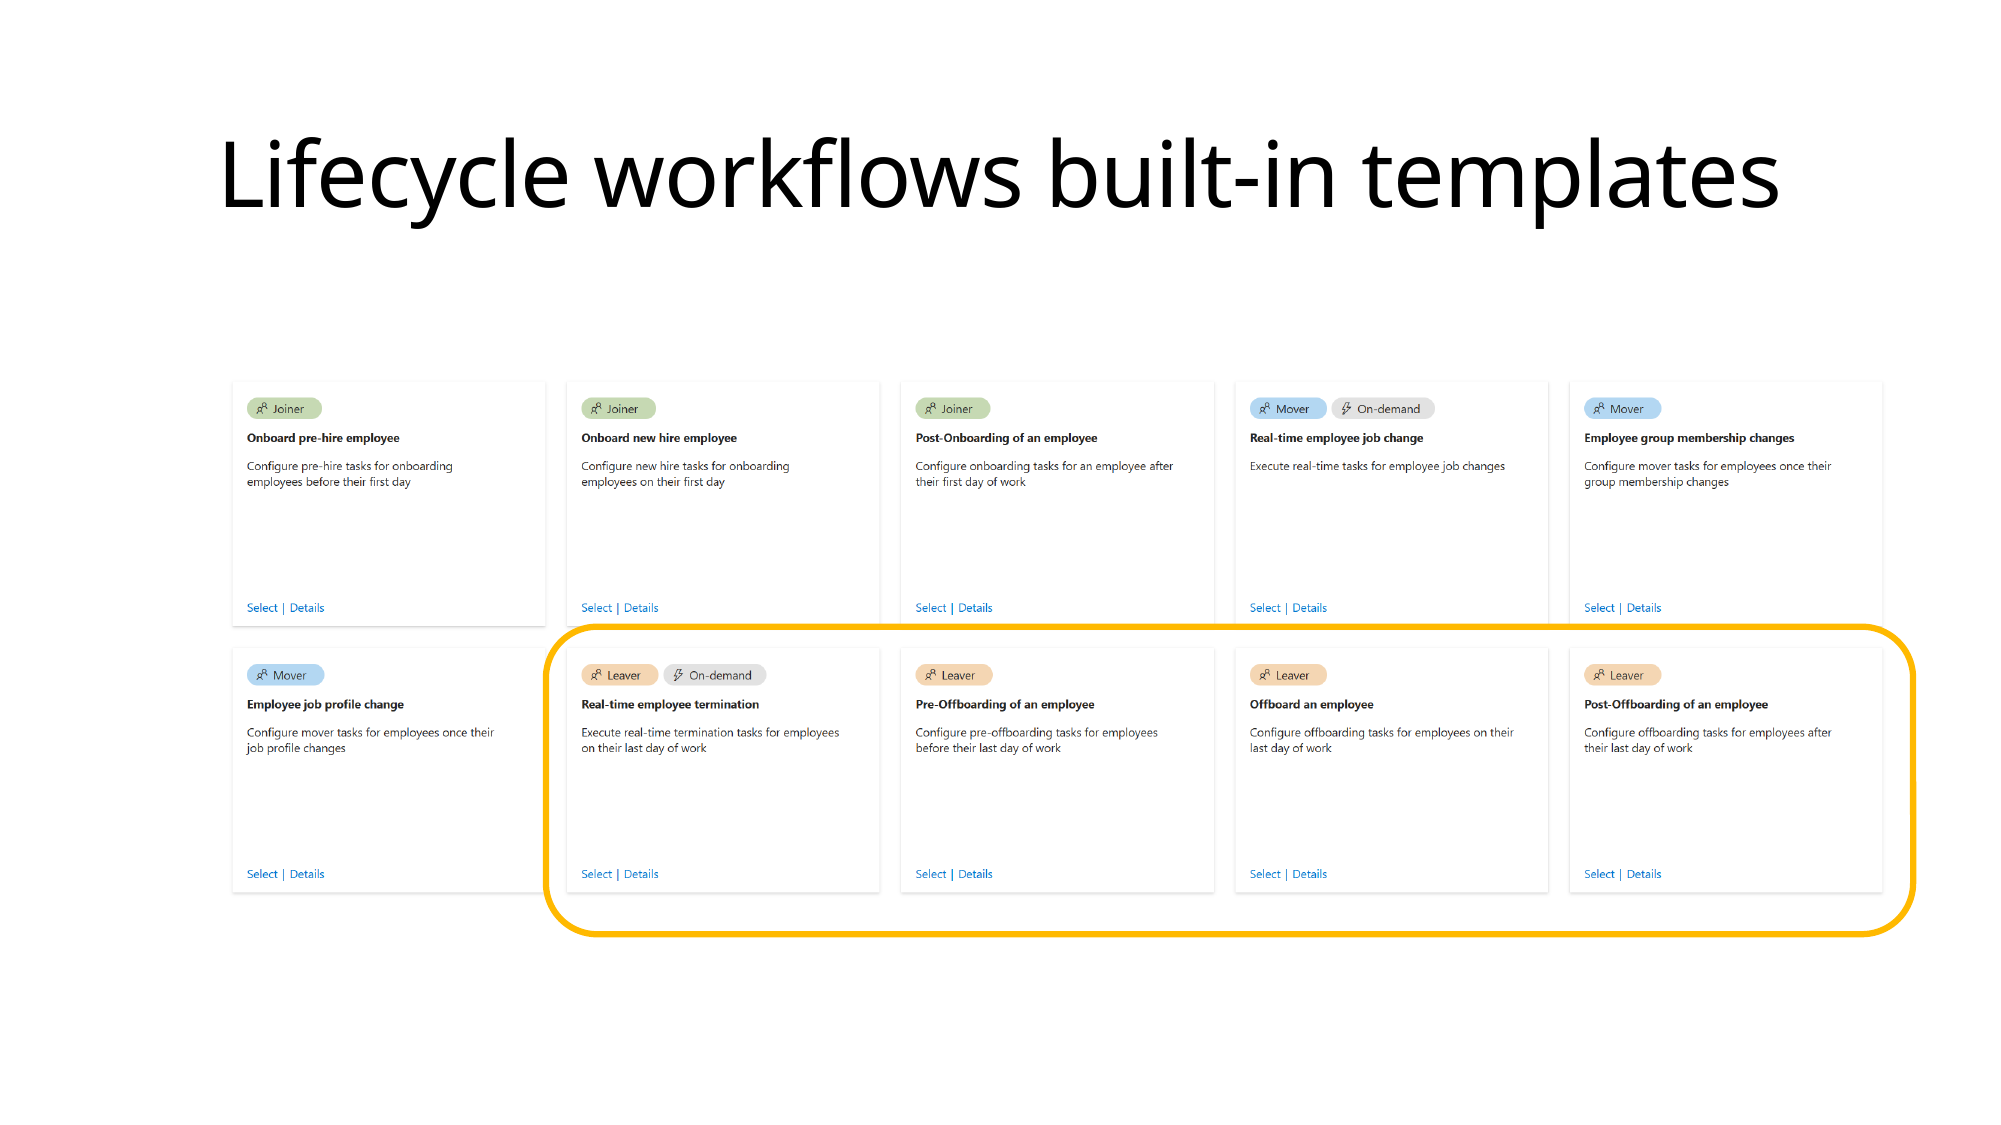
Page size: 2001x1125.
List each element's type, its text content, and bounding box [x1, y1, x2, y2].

picture [215, 365, 1970, 935]
title Lifecycle workflows built-in templates [104, 68, 1895, 274]
